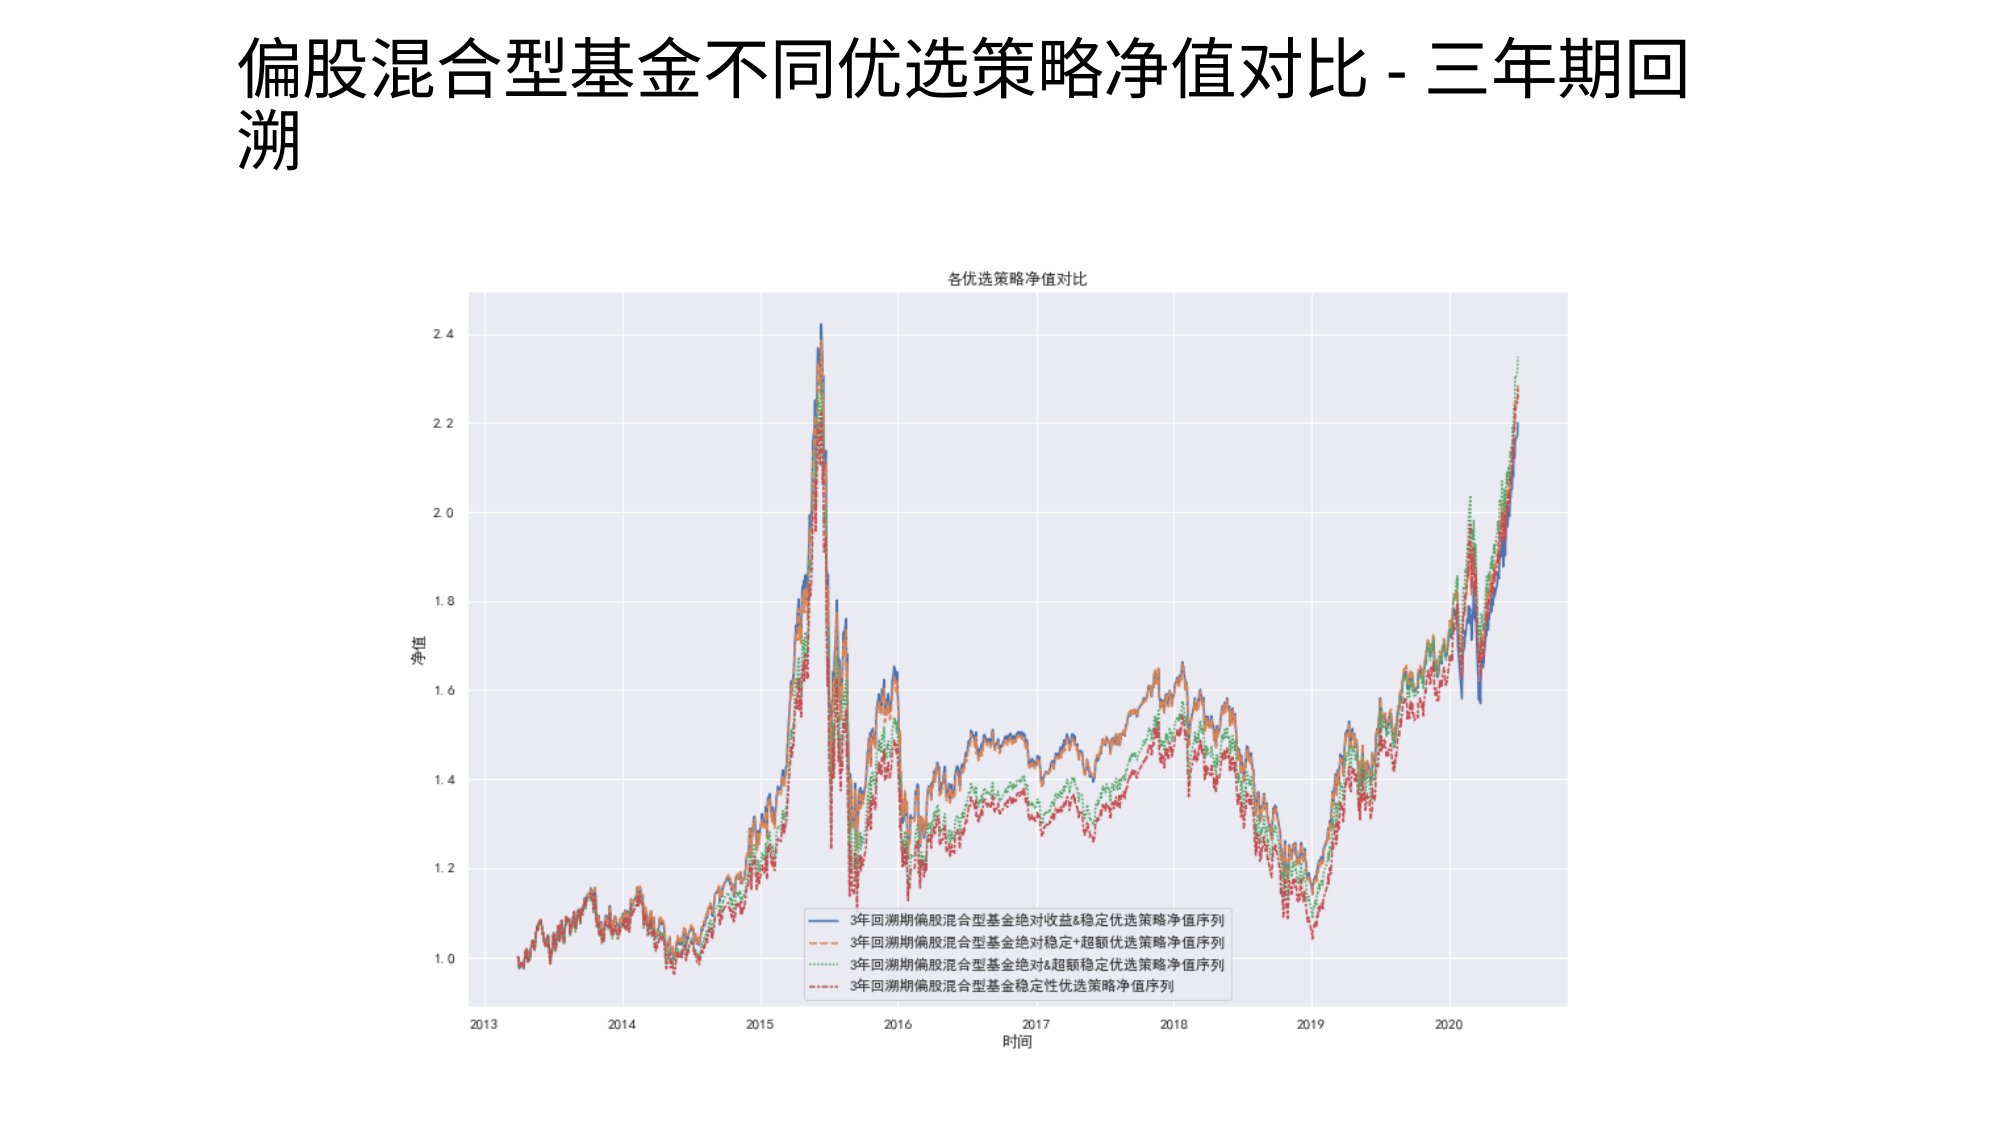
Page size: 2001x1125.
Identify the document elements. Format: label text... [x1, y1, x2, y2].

title 偏股混合型基金不同优选策略净值对比-三年期回溯 [221, 6, 1754, 210]
picture [290, 178, 1710, 1125]
